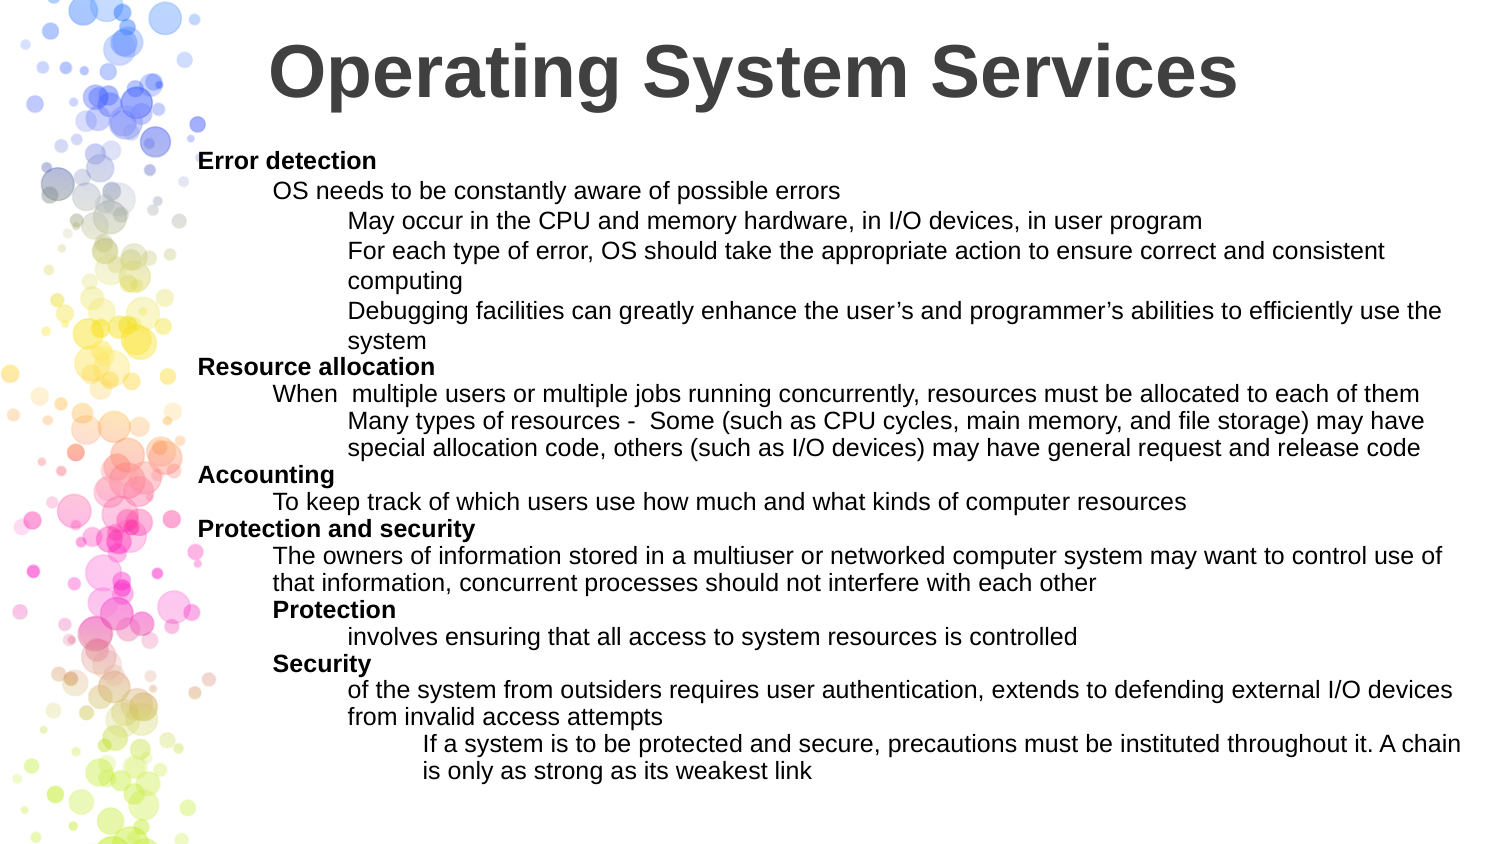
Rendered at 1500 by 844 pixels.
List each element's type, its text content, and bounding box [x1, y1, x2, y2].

picture [0, 0, 1500, 844]
title Operating System Services [253, 4, 1500, 132]
text_box Error detection OS needs to be constantly aware of possible errors May occur in the CPU and memory hardware, in I/O devices, in user program For each type of error, OS should take the appropriate action to ensure correct and consistent computing Debugging facilities can greatly enhance the user’s and programmer’s abilities to efficiently use the system Resource allocation When multiple users or multiple jobs running concurrently, resources must be allocated to each of them Many types of resources - Some (such as CPU cycles, main memory, and file storage) may have special allocation code, others (such as I/O devices) may have general request and release code Accounting To keep track of which users use how much and what kinds of computer resources Protection and security The owners of information stored in a multiuser or networked computer system may want to control use of that information, concurrent processes should not interfere with each other Protection involves ensuring that all access to system resources is controlled Security of the system from outsiders requires user authentication, extends to defending external I/O devices from invalid access attempts If a system is to be protected and secure, precautions must be instituted throughout it. A chain is only as strong as its weakest link [182, 137, 1483, 844]
